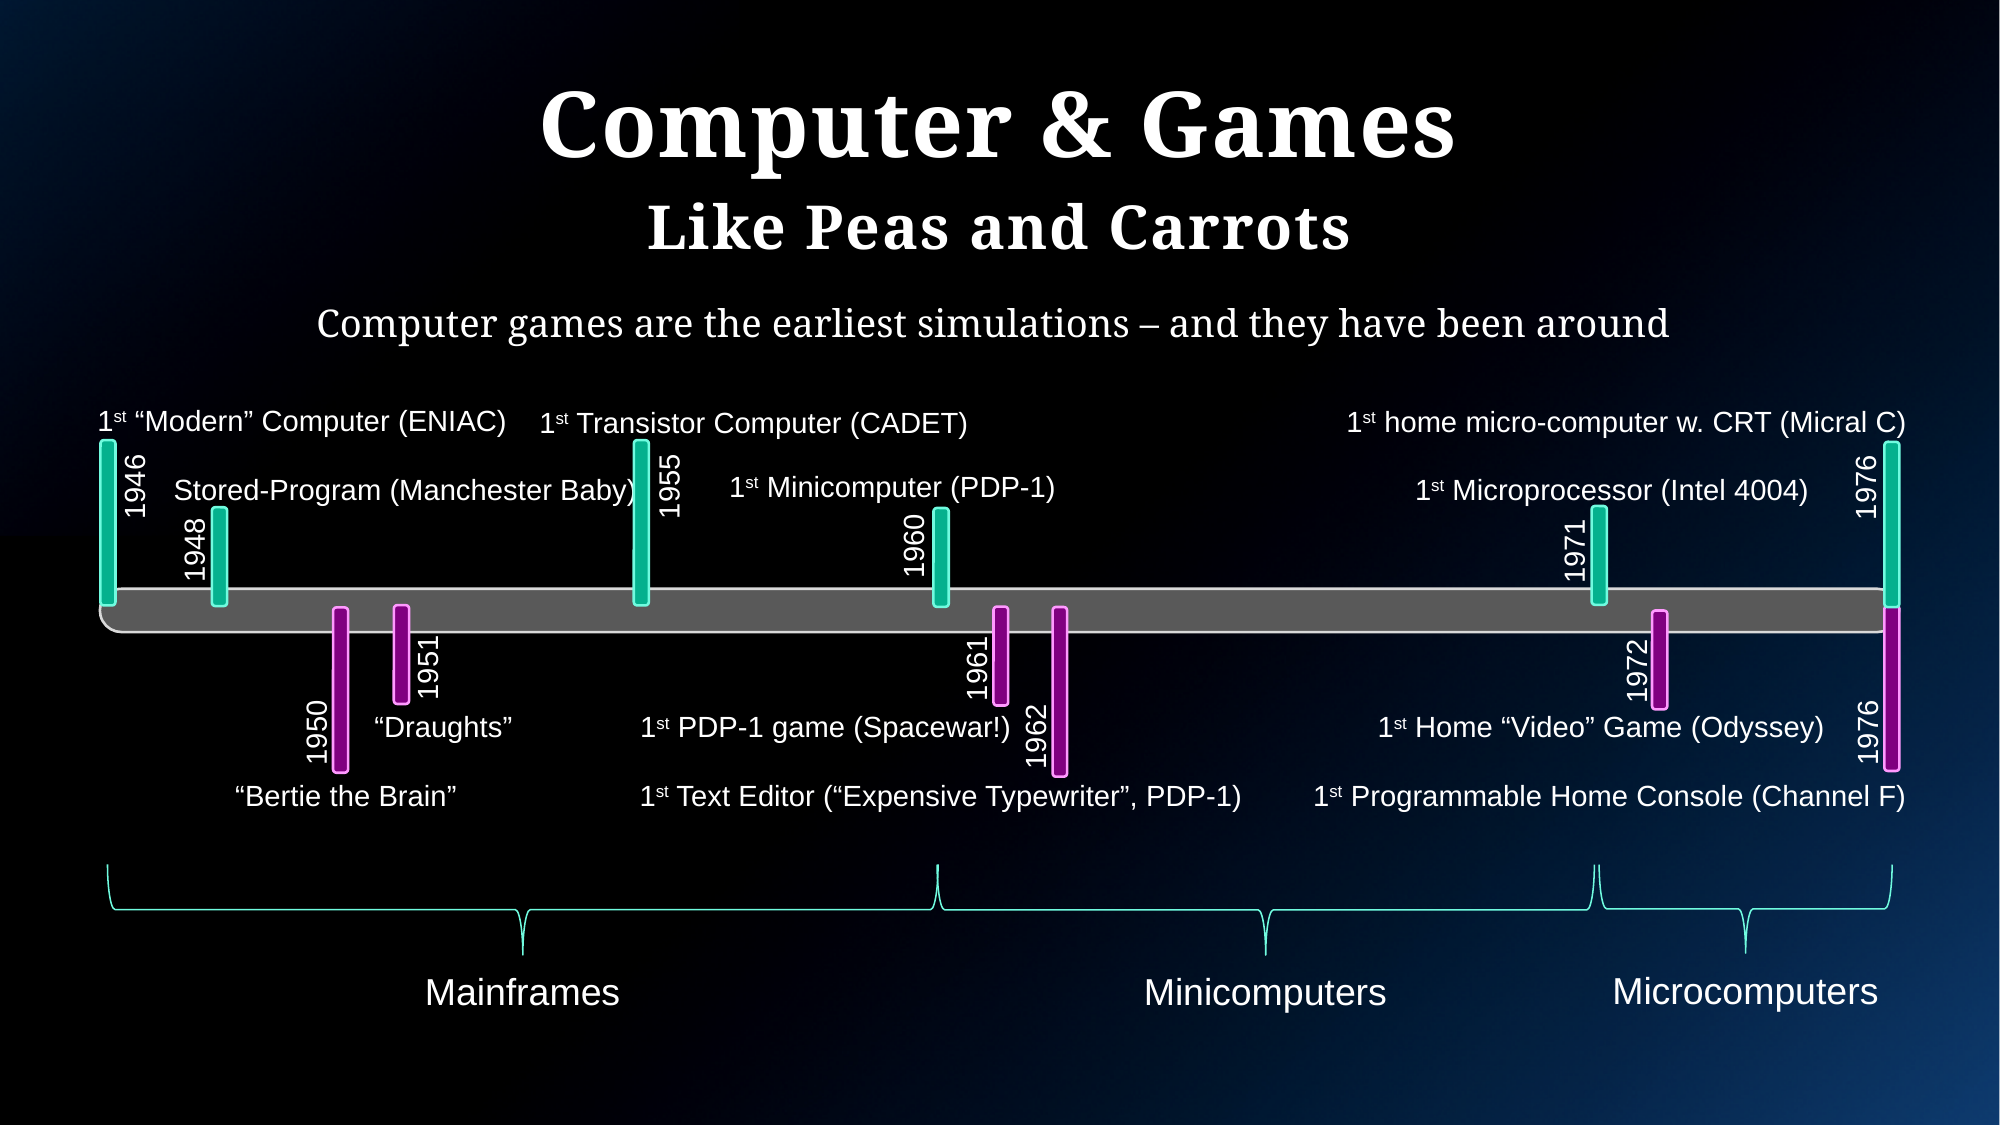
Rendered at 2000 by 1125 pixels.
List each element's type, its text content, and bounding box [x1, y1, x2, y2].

text_box [1051, 605, 1069, 778]
text_box 1st Minicomputer (PDP-1) [714, 460, 1083, 511]
text_box [1883, 607, 1901, 770]
text_box [99, 445, 117, 607]
text_box [1883, 446, 1901, 609]
text_box [632, 438, 651, 607]
text_box 1st “Modern” Computer (ENIAC) [82, 394, 522, 445]
text_box 1976 [1841, 685, 1892, 781]
list Computer games are the earliest simulations – and they have been around [112, 292, 1875, 356]
text_box 1960 [887, 499, 938, 594]
title Computer & Games Like Peas and Carrots [76, 52, 1923, 268]
text_box [992, 605, 1010, 707]
text_box 1972 [1610, 624, 1661, 719]
text_box [1650, 609, 1669, 711]
text_box 1976 [1839, 440, 1890, 535]
text_box 1955 [649, 439, 693, 534]
text_box [392, 603, 411, 701]
text_box 1962 [1009, 689, 1060, 785]
text_box [331, 606, 350, 775]
text_box 1946 [108, 439, 159, 535]
text_box [98, 587, 1883, 634]
text_box 1961 [950, 621, 1001, 716]
text_box 1951 [401, 620, 452, 716]
text_box Mainframes [378, 960, 667, 1021]
text_box 1st Home “Video” Game (Odyssey) [1362, 701, 1840, 752]
text_box [210, 505, 229, 608]
text_box “Draughts” [359, 701, 528, 752]
text_box “Bertie the Brain” [220, 769, 472, 820]
text_box 1st Transistor Computer (CADET) [524, 396, 984, 447]
text_box 1950 [290, 685, 340, 781]
text_box 1948 [168, 503, 219, 598]
text_box Stored-Program (Manchester Baby) [159, 463, 632, 514]
text_box 1971 [1548, 504, 1598, 599]
text_box Microcomputers [1549, 959, 1941, 1020]
text_box 1st home micro-computer w. CRT (Micral C) [1331, 395, 1922, 446]
picture [0, 0, 2000, 1125]
text_box Minicomputers [1069, 960, 1461, 1021]
text_box 1st Text Editor (“Expensive Typewriter”, PDP-1) [624, 769, 1263, 820]
text_box [1590, 504, 1609, 607]
text_box 1st Programmable Home Console (Channel F) [1298, 770, 1922, 820]
text_box [936, 864, 1596, 956]
text_box 1st Microprocessor (Intel 4004) [1400, 463, 1825, 514]
text_box [932, 506, 951, 609]
text_box [106, 864, 937, 956]
text_box 1st PDP-1 game (Spacewar!) [625, 701, 1009, 752]
text_box [1598, 864, 1893, 954]
